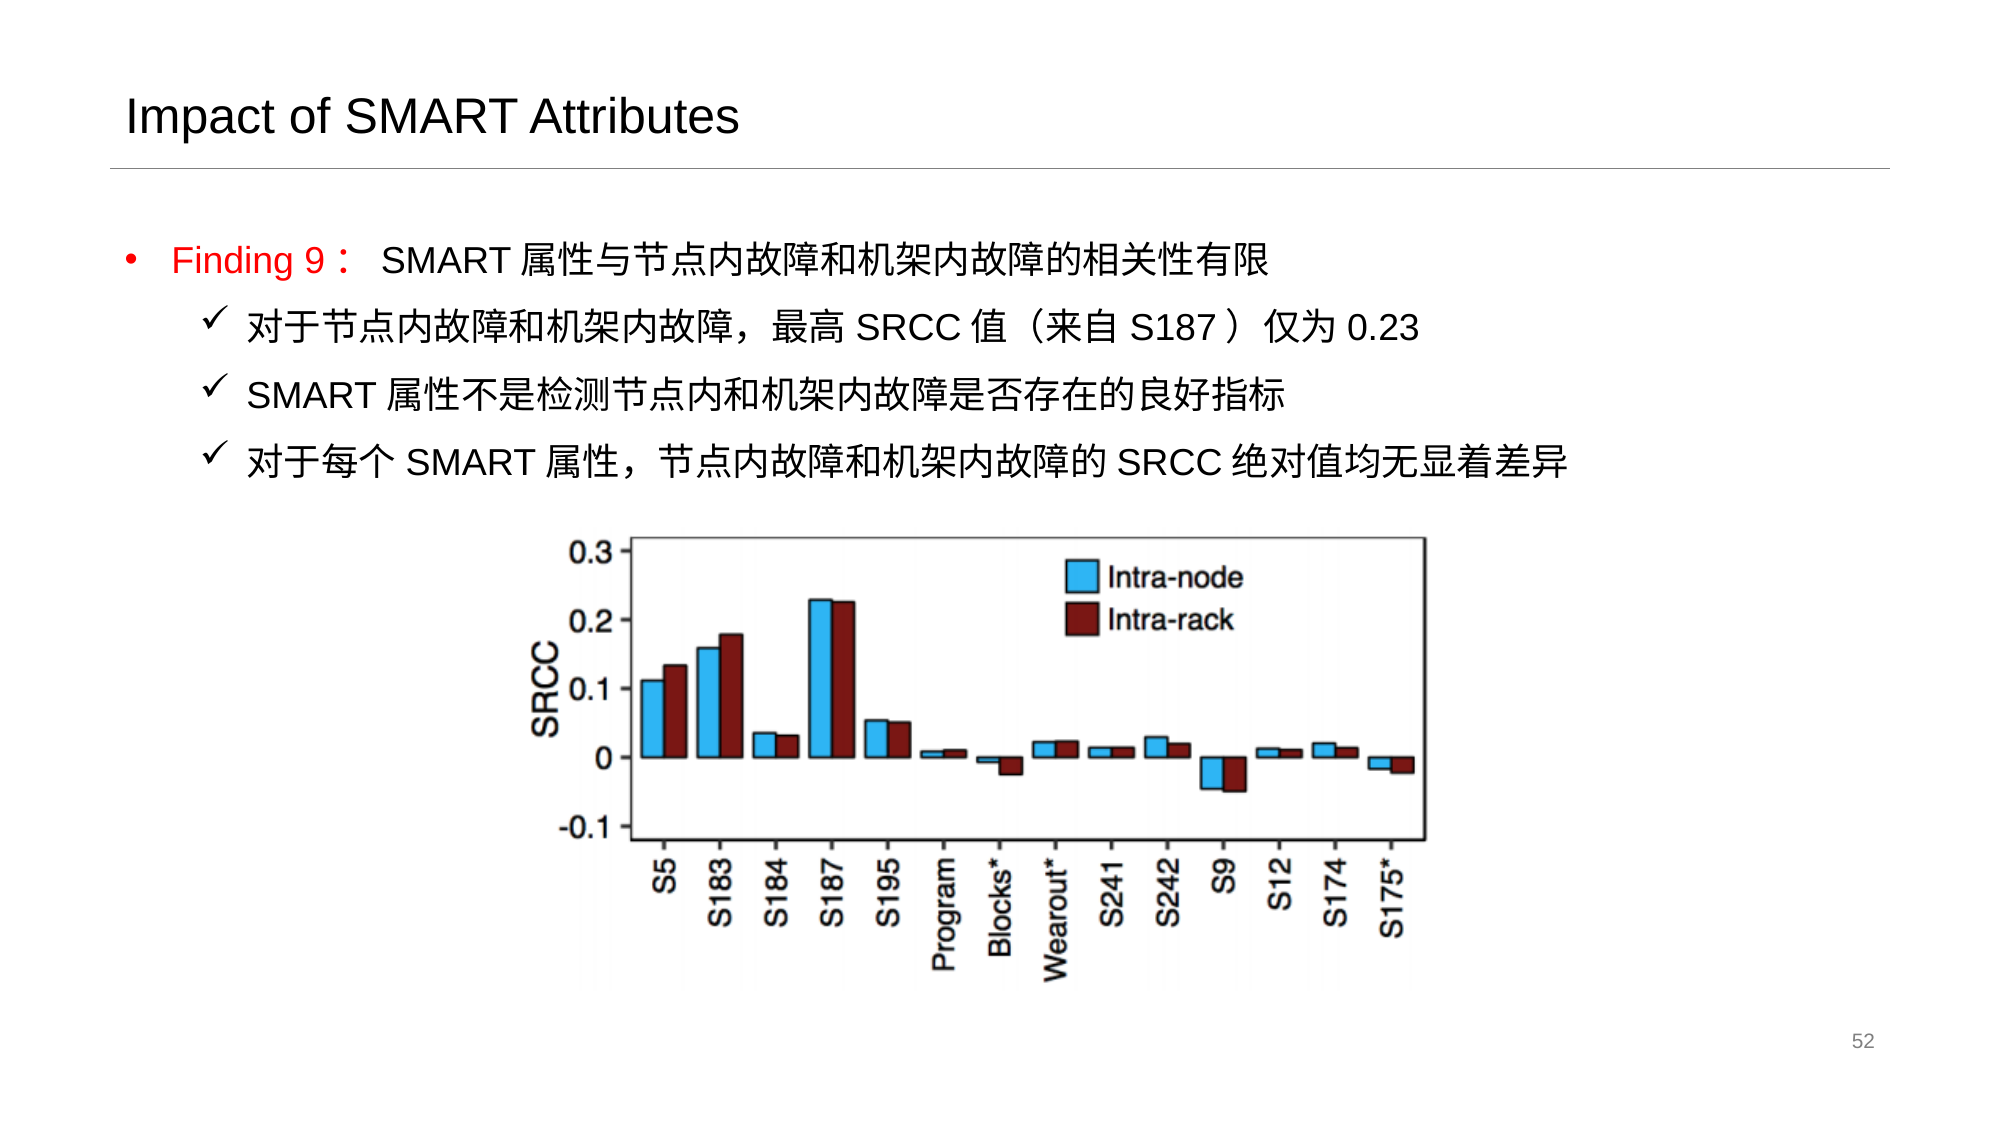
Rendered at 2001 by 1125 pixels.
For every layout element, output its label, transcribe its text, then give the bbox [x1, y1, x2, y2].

slide_number 52 [1412, 1023, 1890, 1058]
title Impact of SMART Attributes [109, 28, 1961, 152]
picture [530, 512, 1470, 997]
text_box Finding 9：SMART属性与节点内故障和机架内故障的相关性有限 对于节点内故障和机架内故障，最高SRCC值（来自S187）仅为0.23 SMART属性不是检测节点内和机架内故障是否存在的良好指标 对于每个SMART属性，节点内故障和机架内故障的SRCC绝对值均无显着差异 [109, 205, 1982, 491]
